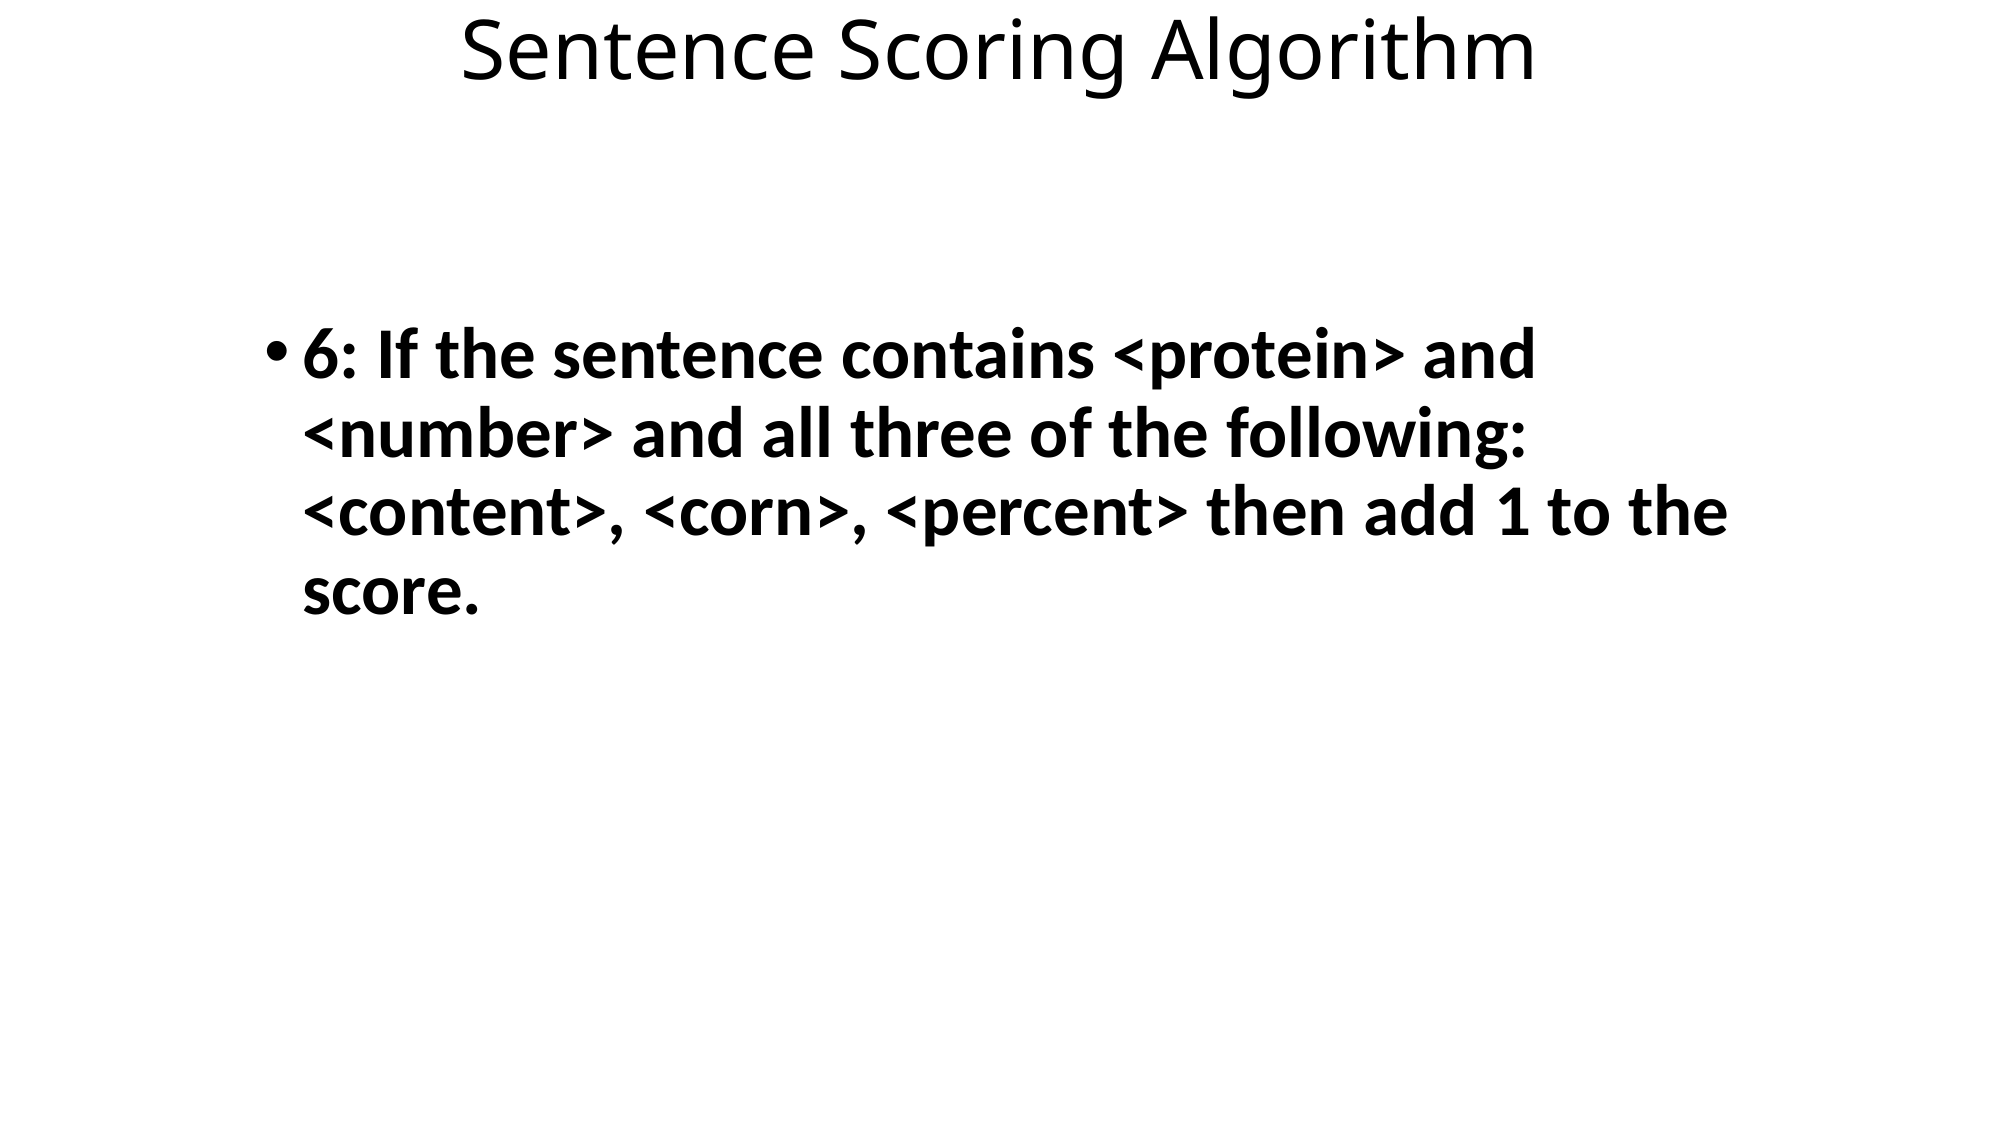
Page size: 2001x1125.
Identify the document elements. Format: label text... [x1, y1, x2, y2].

list 6: If the sentence contains <protein> and <number> and all three of the following: <content>, <corn>, <percent> then add 1 to the score. [249, 99, 1750, 1125]
title Sentence Scoring Algorithm [324, 0, 1675, 99]
